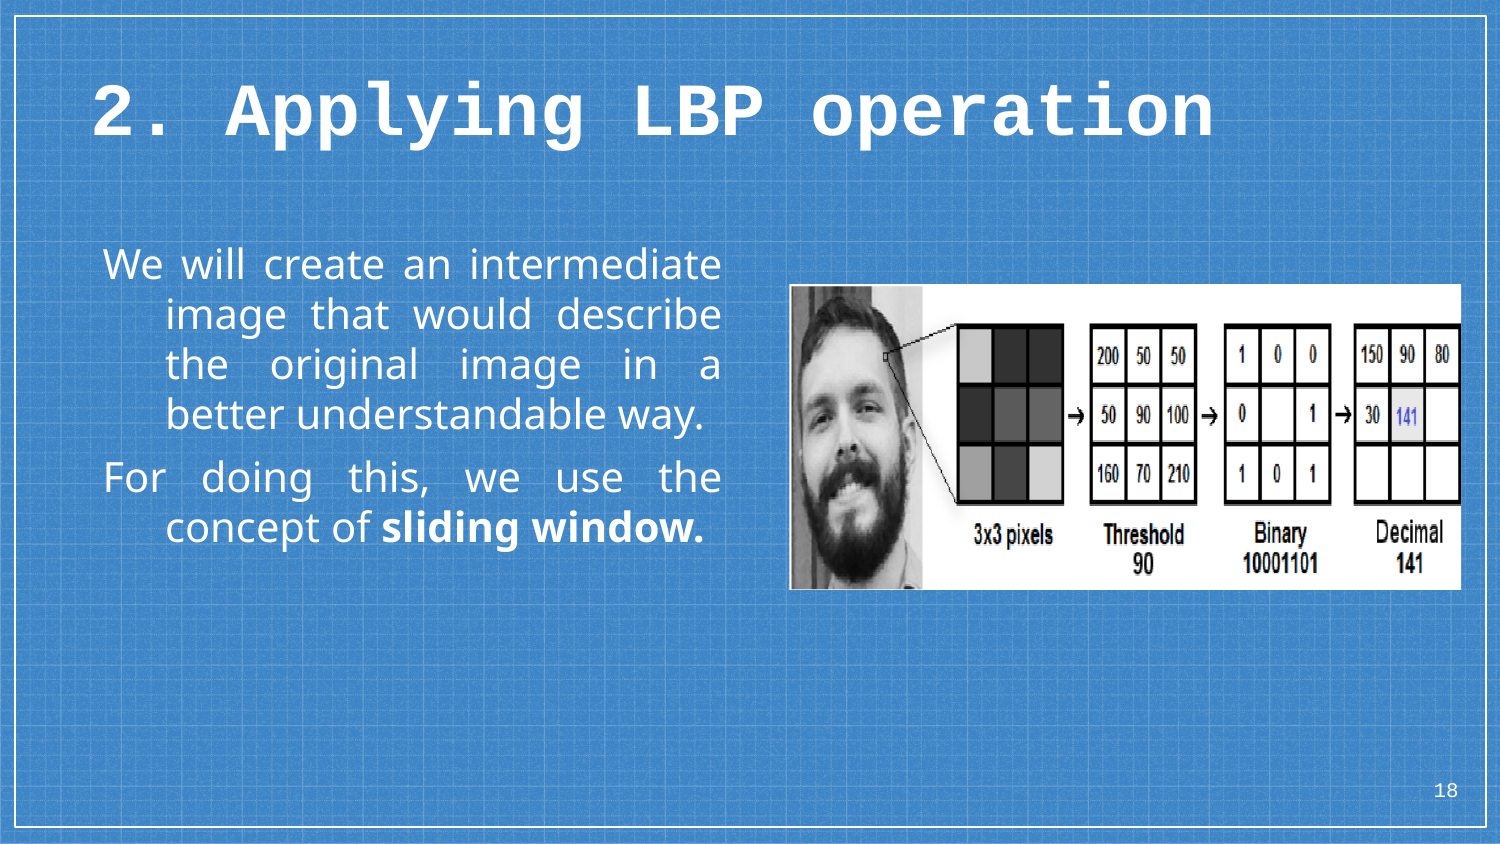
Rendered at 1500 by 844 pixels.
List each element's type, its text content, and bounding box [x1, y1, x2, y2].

slide_number 18 [1398, 761, 1474, 810]
title 2. Applying LBP operation [75, 44, 1364, 144]
picture [0, 0, 1500, 844]
list We will create an intermediate image that would describe the original image in a better understandable way. For doing this, we use the concept of sliding window. [75, 222, 738, 786]
